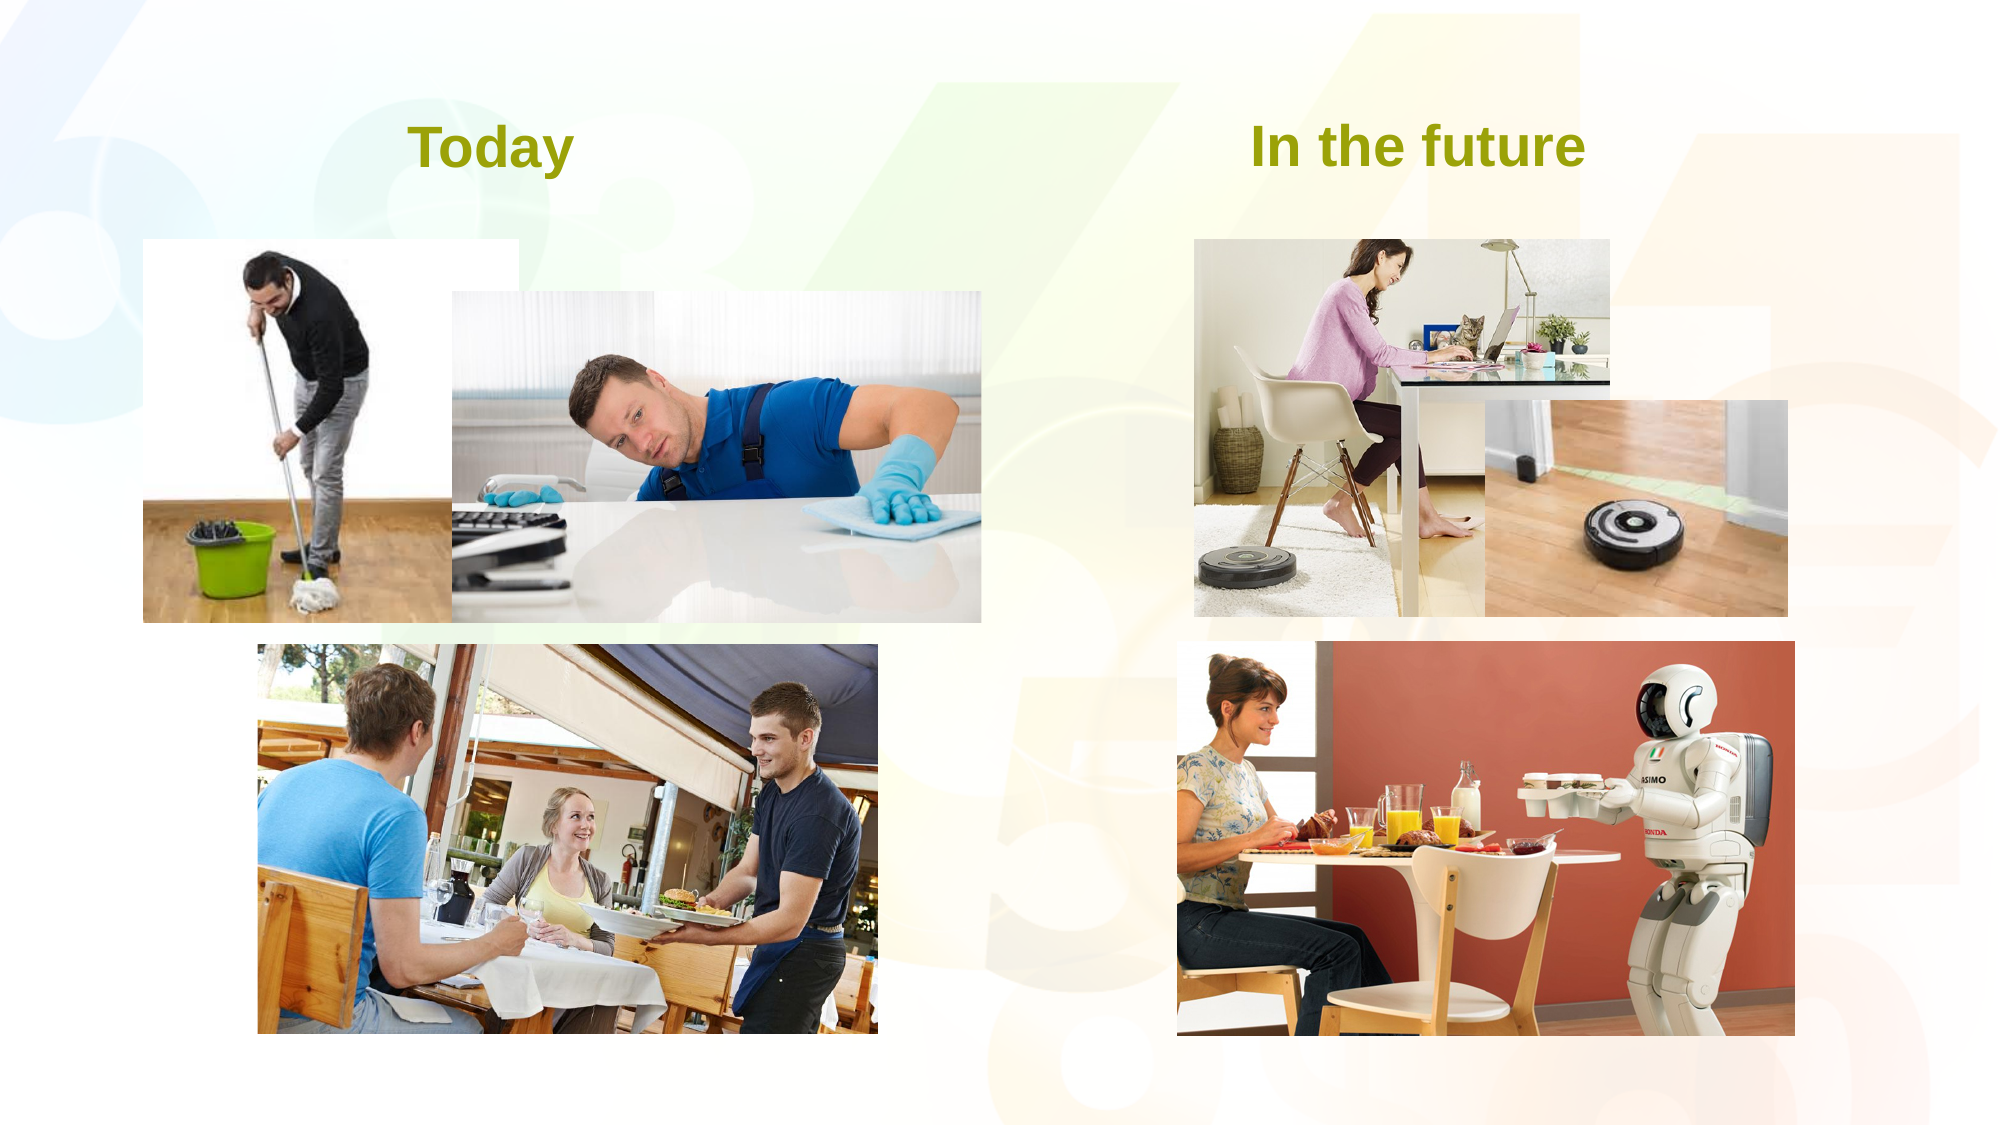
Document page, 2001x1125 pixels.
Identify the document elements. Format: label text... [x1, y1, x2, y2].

text_box In the future [1235, 100, 1737, 186]
text_box Today [392, 101, 744, 187]
picture [0, 0, 2001, 1125]
